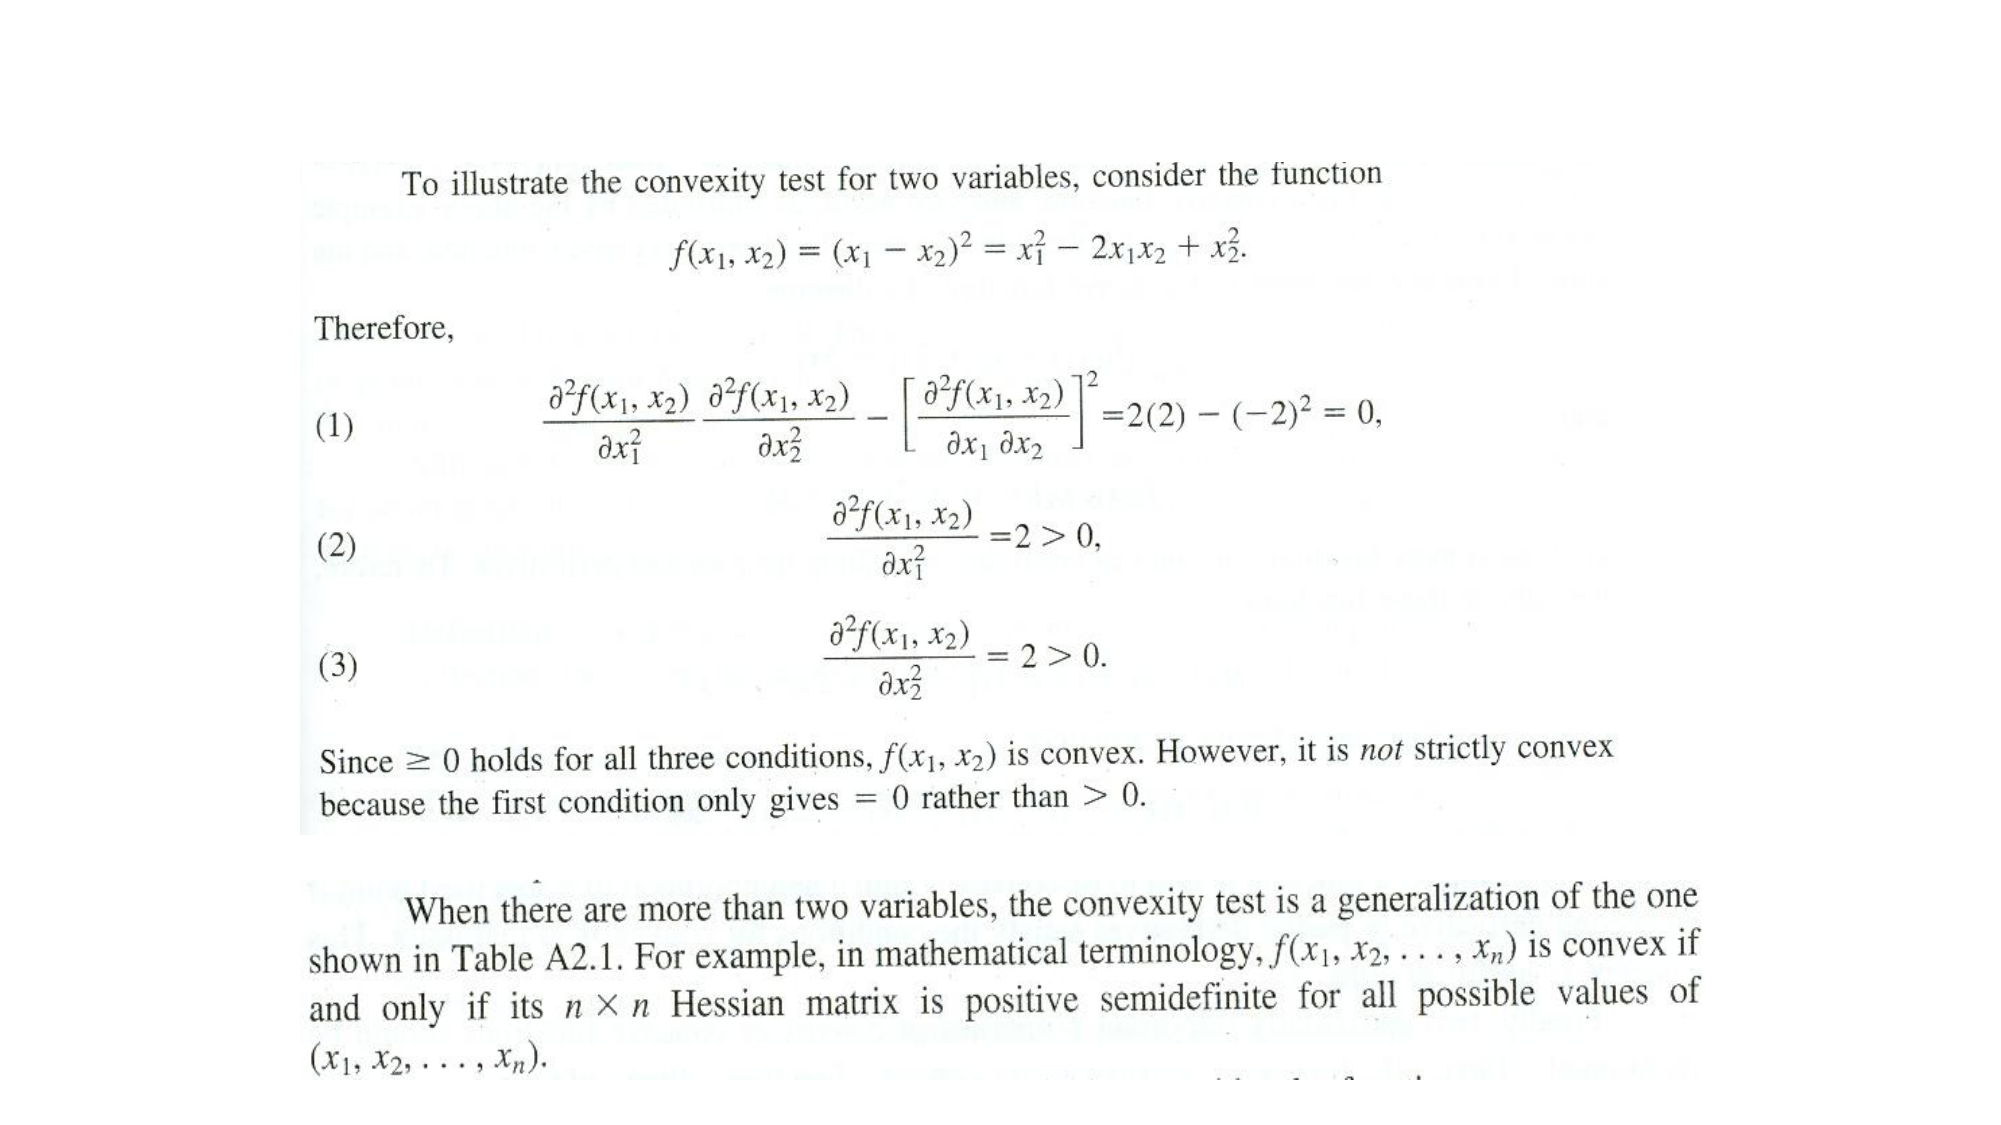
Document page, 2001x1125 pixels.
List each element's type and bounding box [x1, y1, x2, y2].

picture [299, 874, 1713, 1080]
picture [299, 162, 1625, 835]
